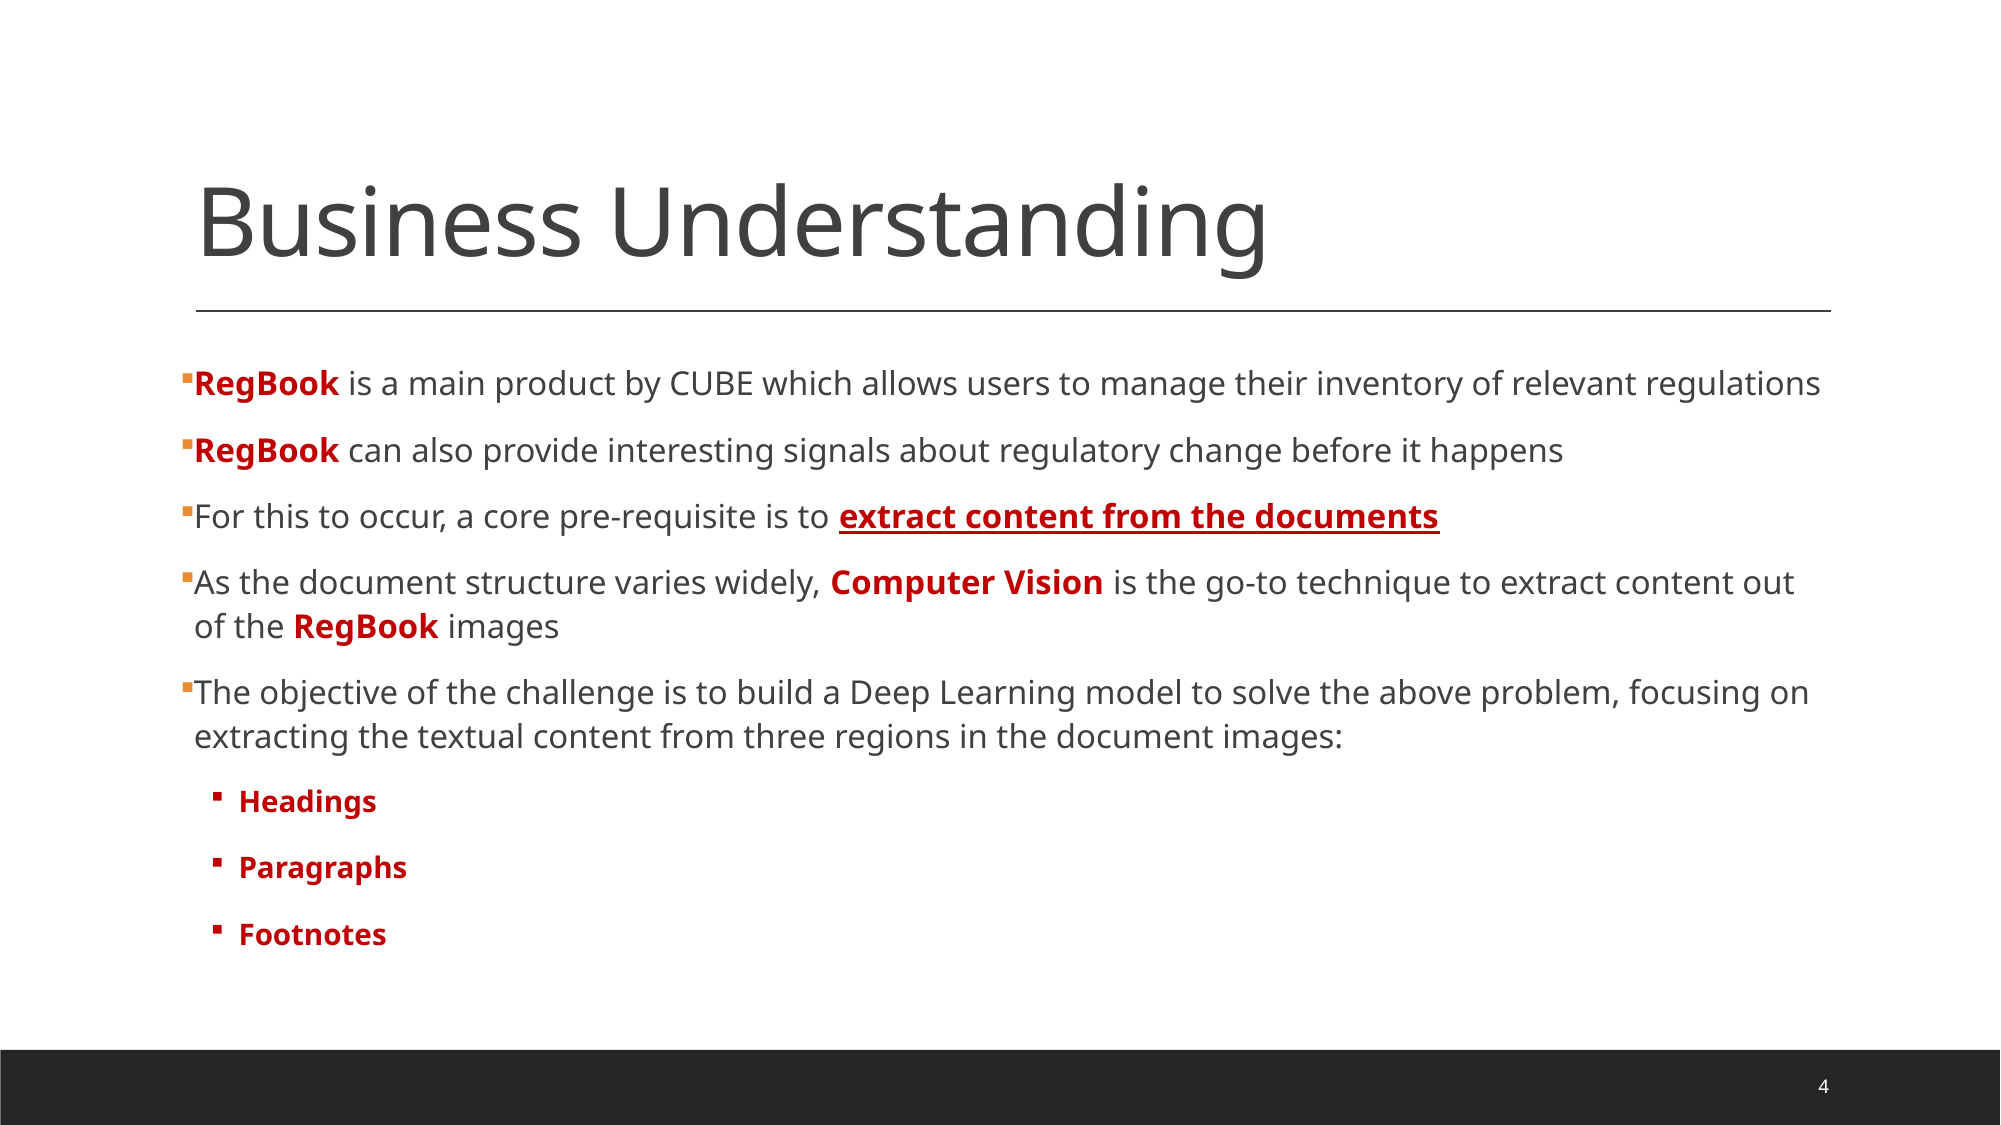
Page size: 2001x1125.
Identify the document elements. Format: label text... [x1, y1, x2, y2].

list RegBook is a main product by CUBE which allows users to manage their inventory of relevant regulations RegBook can also provide interesting signals about regulatory change before it happens For this to occur, a core pre-requisite is to extract content from the documents As the document structure varies widely, Computer Vision is the go-to technique to extract content out of the RegBook images The objective of the challenge is to build a Deep Learning model to solve the above problem, focusing on extracting the textual content from three regions in the document images: Headings Paragraphs Footnotes [180, 351, 1830, 969]
slide_number 4 [1803, 1057, 1932, 1118]
title Business Understanding [180, 47, 1830, 285]
